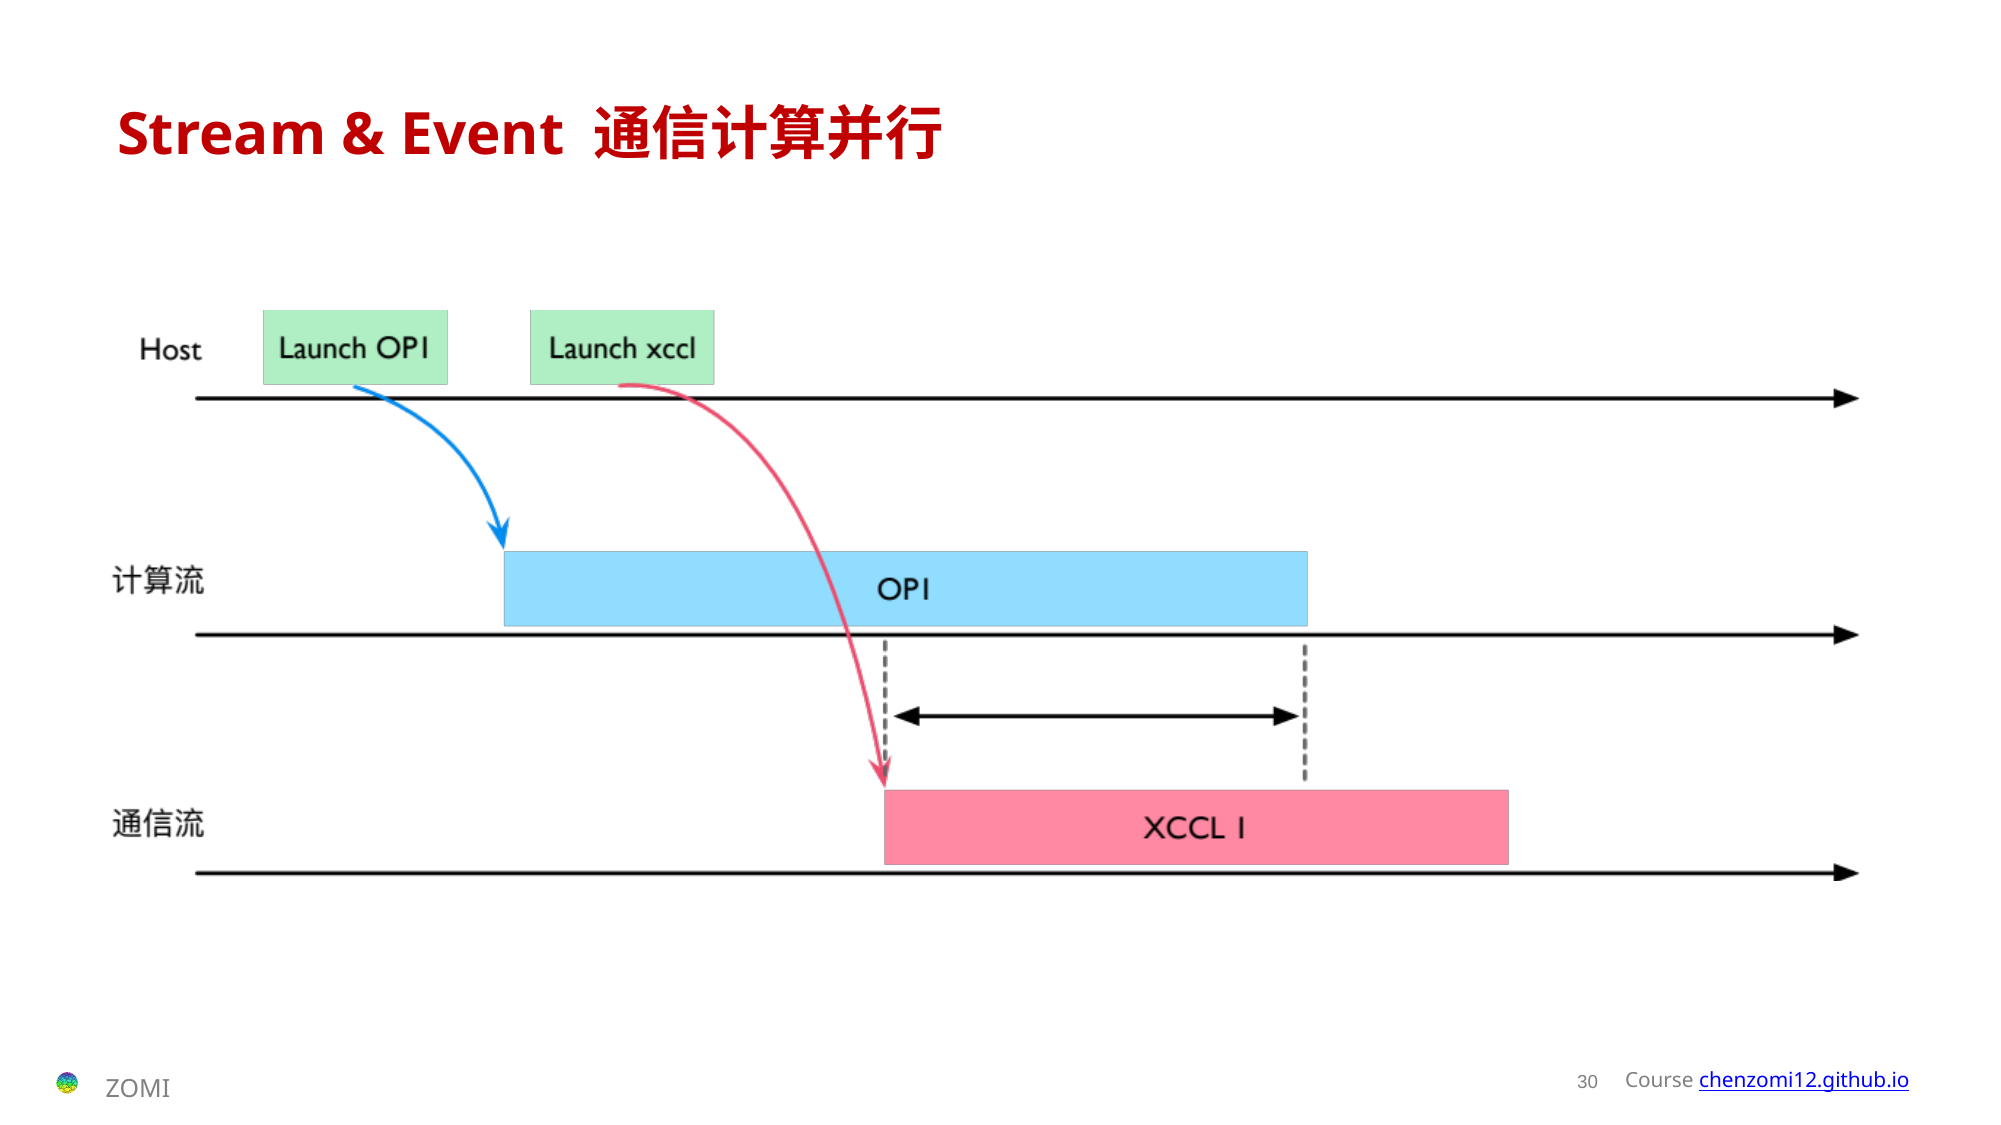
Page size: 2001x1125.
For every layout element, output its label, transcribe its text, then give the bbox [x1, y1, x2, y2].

picture [57, 1073, 77, 1093]
title Stream & Event 通信计算并行 [102, 83, 1901, 180]
picture [101, 310, 1860, 882]
